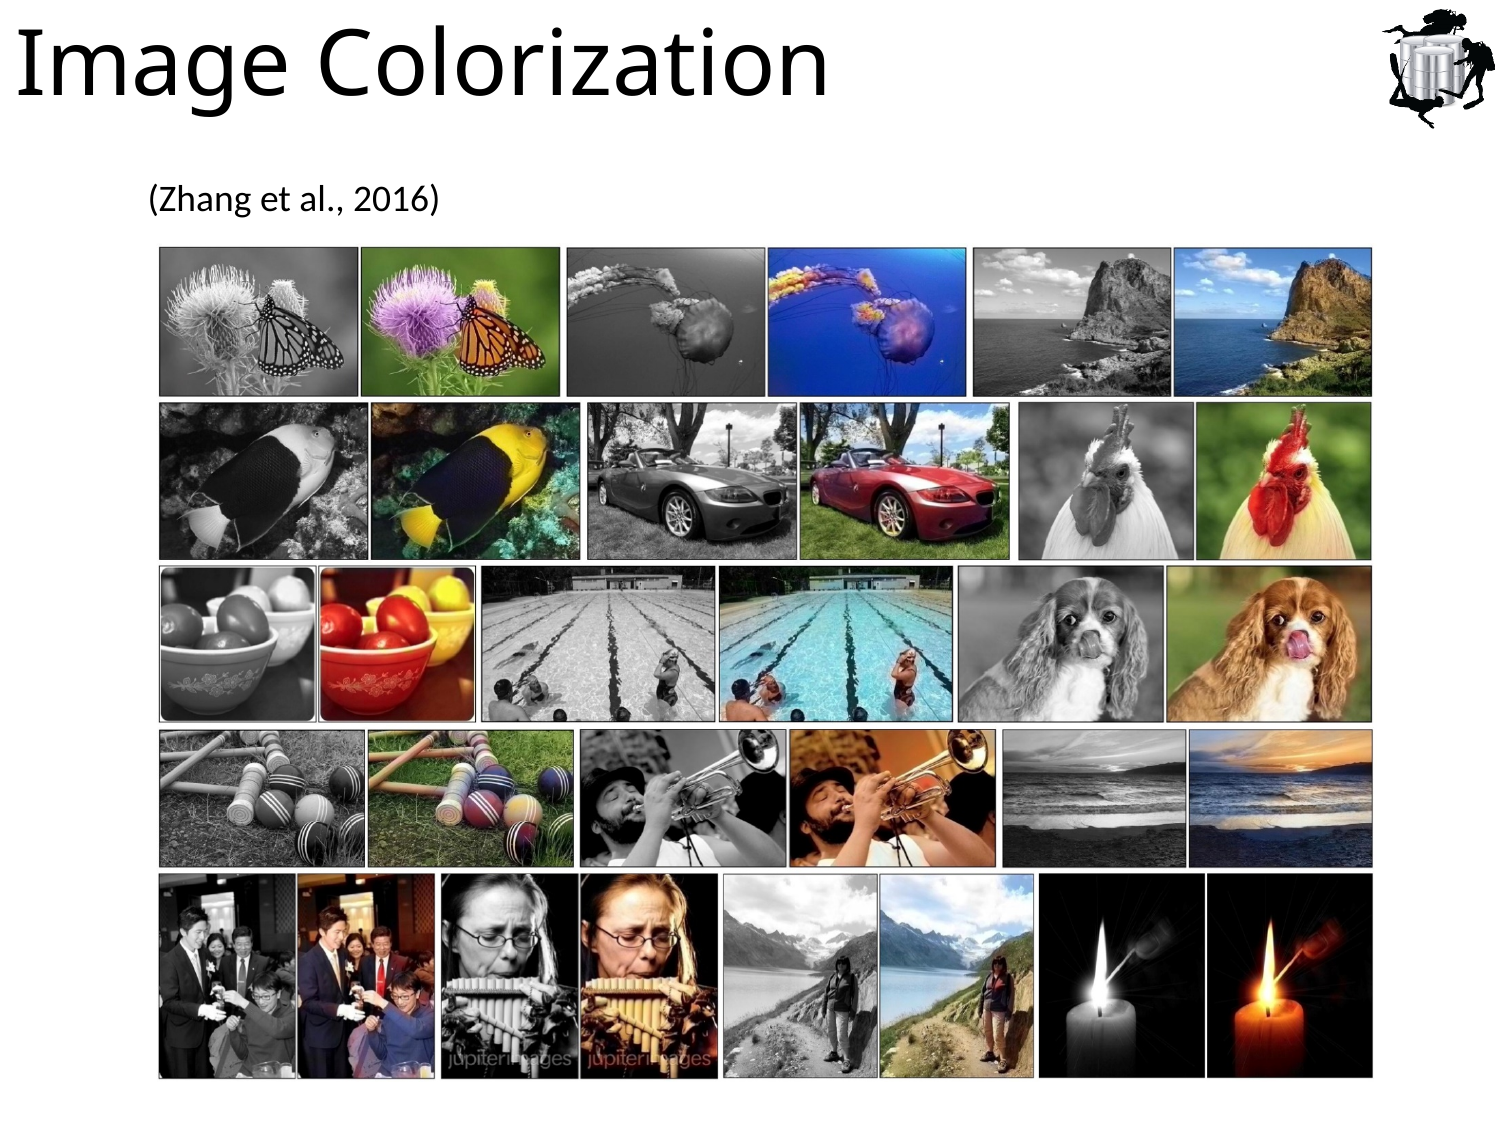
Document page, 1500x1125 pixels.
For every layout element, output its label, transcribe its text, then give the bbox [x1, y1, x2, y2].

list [156, 243, 1377, 1082]
title Image Colorization [0, 0, 1377, 131]
picture [1377, 5, 1498, 131]
text_box (Zhang et al., 2016) [132, 167, 1047, 227]
